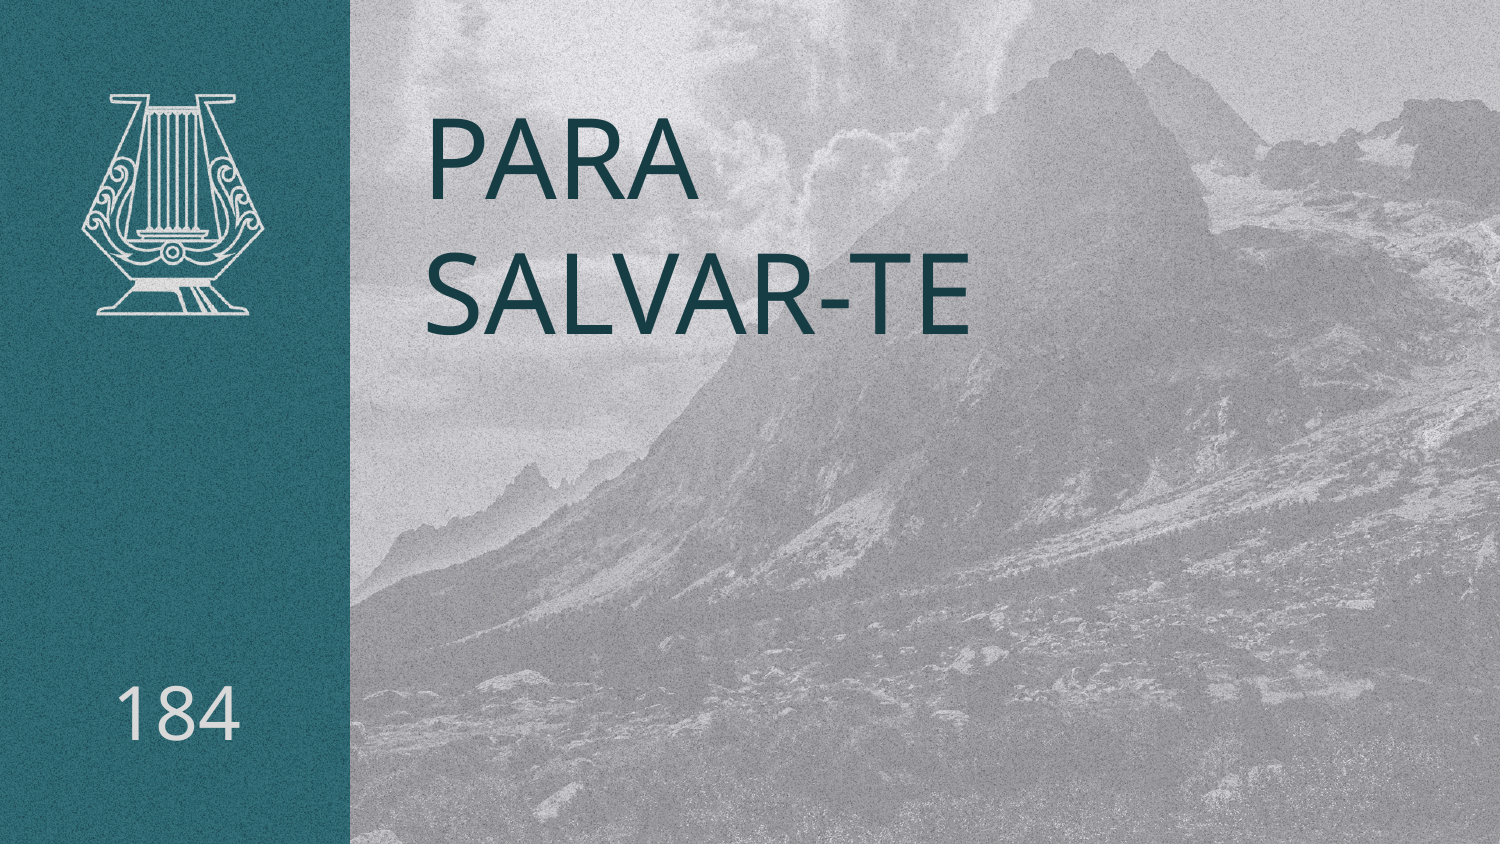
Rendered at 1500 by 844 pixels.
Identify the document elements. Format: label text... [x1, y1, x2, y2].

picture [0, 0, 1500, 844]
list 184 [76, 658, 278, 765]
title PARA SALVAR-TE [407, 79, 1447, 777]
